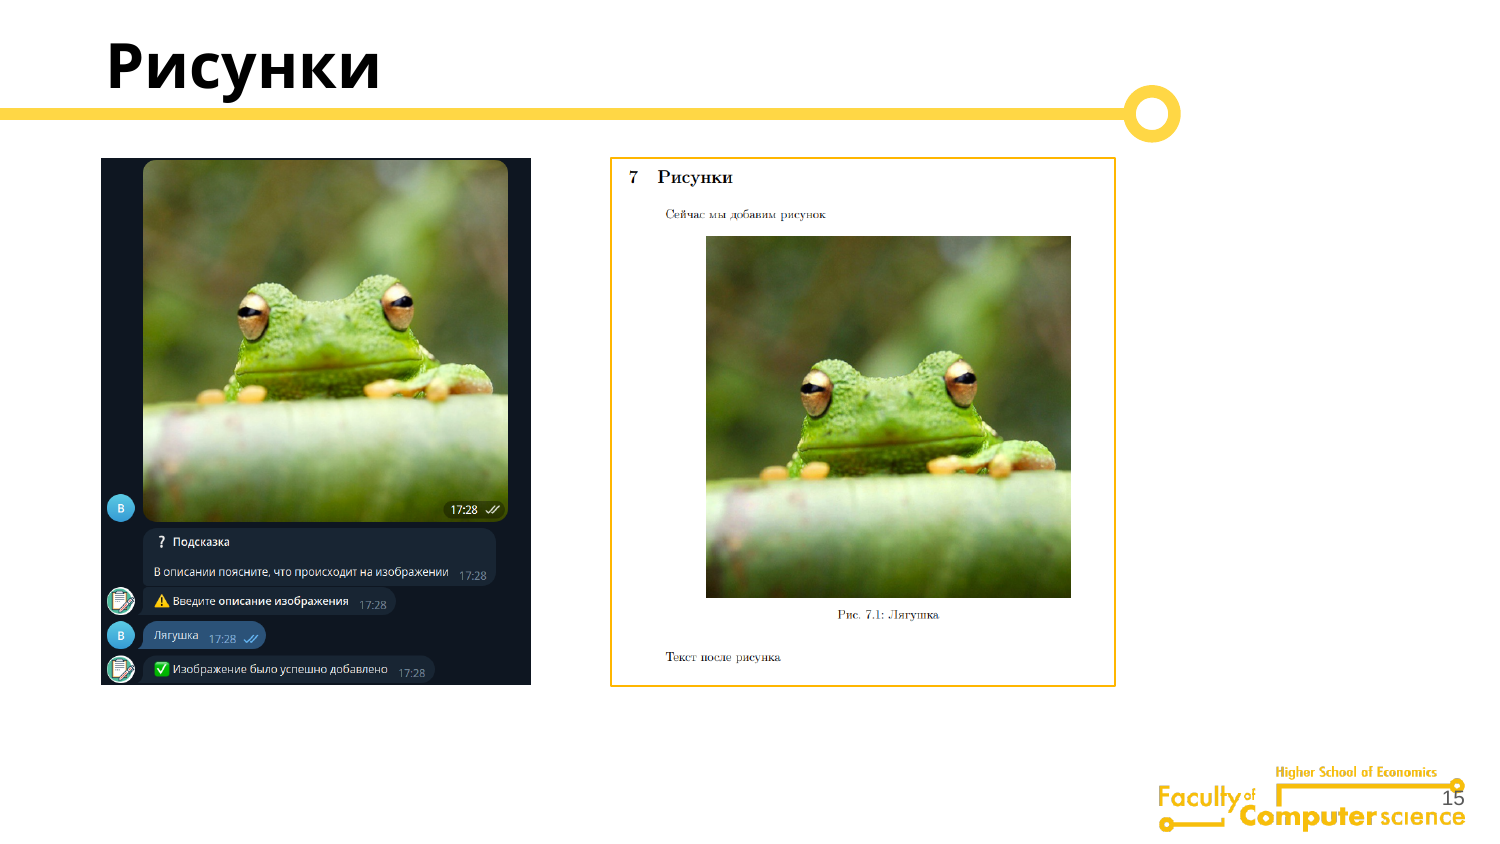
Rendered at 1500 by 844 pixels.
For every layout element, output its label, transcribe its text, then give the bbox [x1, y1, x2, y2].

picture [611, 158, 1114, 685]
text_box [1129, 91, 1175, 137]
picture [100, 158, 531, 685]
picture [1145, 749, 1477, 844]
text_box Рисунки [90, 18, 1199, 79]
